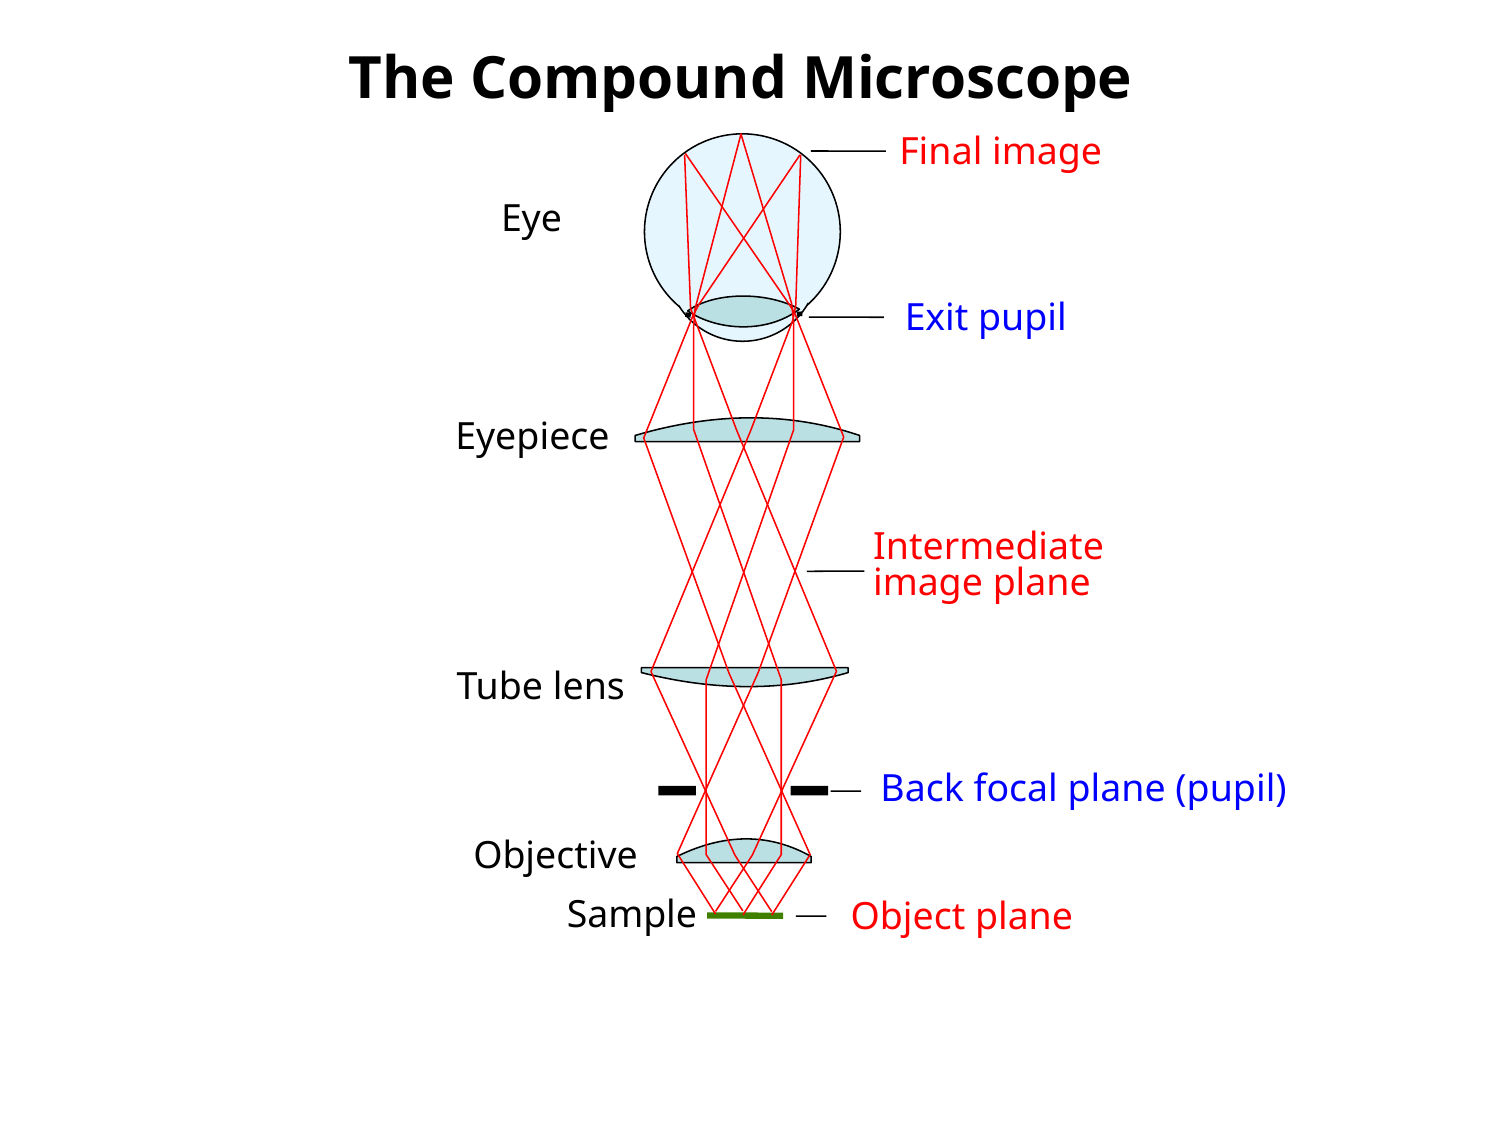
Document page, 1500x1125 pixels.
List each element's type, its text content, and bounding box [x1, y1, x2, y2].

text_box [678, 298, 691, 320]
text_box [711, 572, 837, 911]
text_box [771, 791, 811, 916]
text_box [835, 667, 849, 677]
text_box [752, 169, 789, 207]
text_box Eye [486, 186, 578, 247]
text_box Sample [552, 882, 713, 943]
text_box [729, 873, 742, 910]
text_box [797, 169, 841, 305]
text_box [722, 134, 742, 234]
text_box [740, 133, 764, 237]
text_box Eyepiece [440, 404, 625, 465]
text_box [796, 296, 809, 318]
text_box [677, 153, 844, 915]
text_box Tube lens [441, 654, 640, 715]
text_box [676, 855, 682, 863]
text_box Object plane [835, 884, 1089, 945]
text_box Final image [884, 119, 1148, 179]
text_box [644, 169, 690, 307]
text_box [650, 572, 710, 790]
text_box [744, 808, 775, 911]
text_box [641, 667, 652, 676]
text_box [744, 154, 800, 311]
text_box Exit pupil [890, 285, 1153, 346]
text_box [841, 429, 860, 442]
title The Compound Microscope [298, 0, 1184, 169]
text_box Back focal plane (pupil) [865, 756, 1302, 817]
text_box [697, 169, 731, 205]
text_box Intermediate image plane [858, 523, 1121, 611]
text_box Objective [458, 823, 654, 884]
text_box [806, 855, 812, 863]
text_box [635, 432, 645, 442]
text_box [643, 320, 702, 599]
text_box [742, 870, 758, 916]
